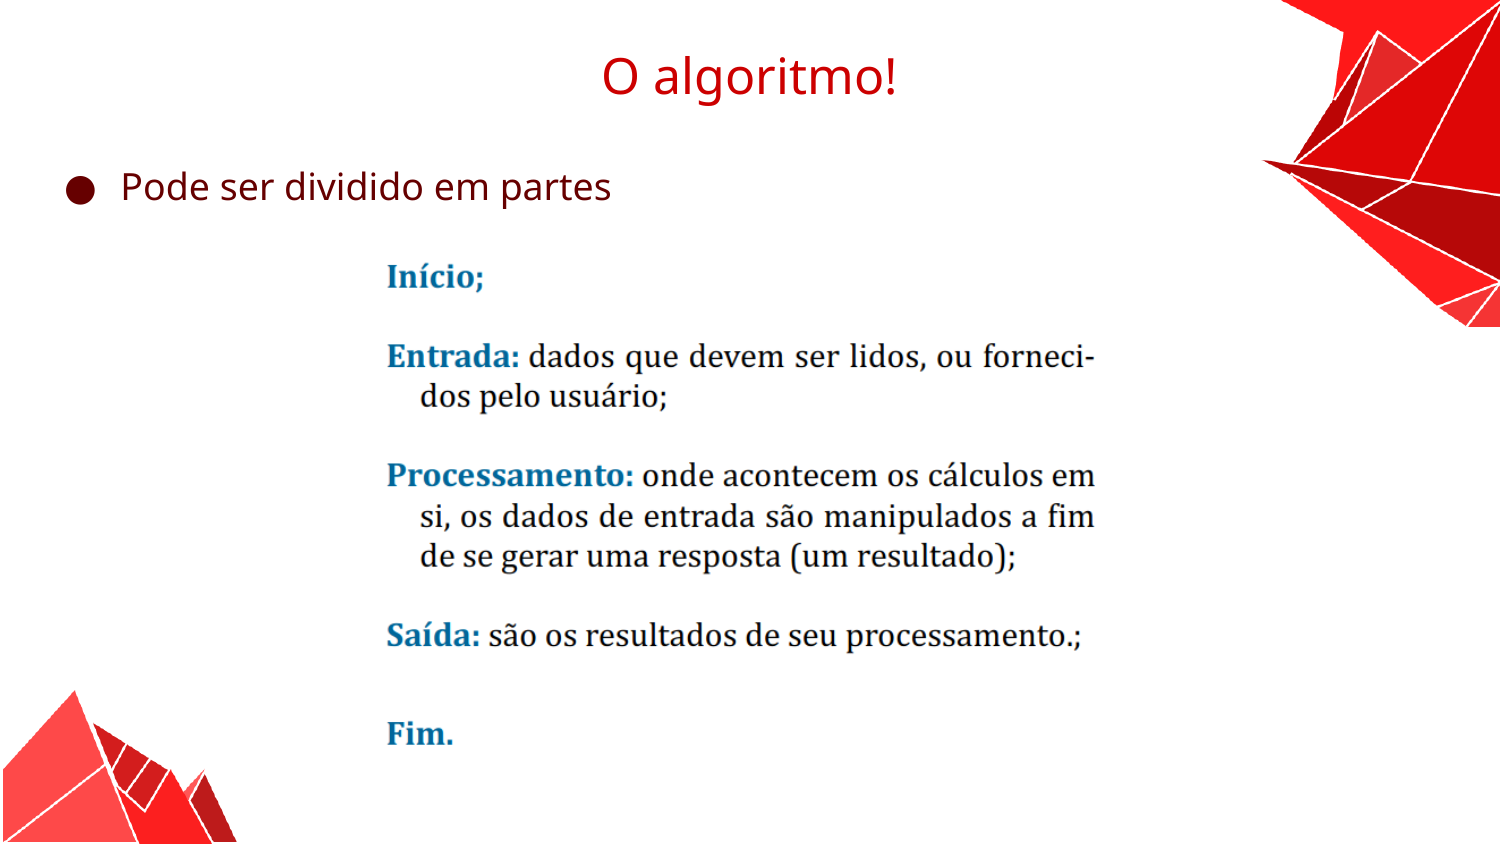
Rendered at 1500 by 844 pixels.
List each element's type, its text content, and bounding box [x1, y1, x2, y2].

text_box Pode ser dividido em partes [30, 163, 980, 474]
picture [0, 0, 1500, 844]
text_box O algoritmo! [118, 29, 1382, 124]
